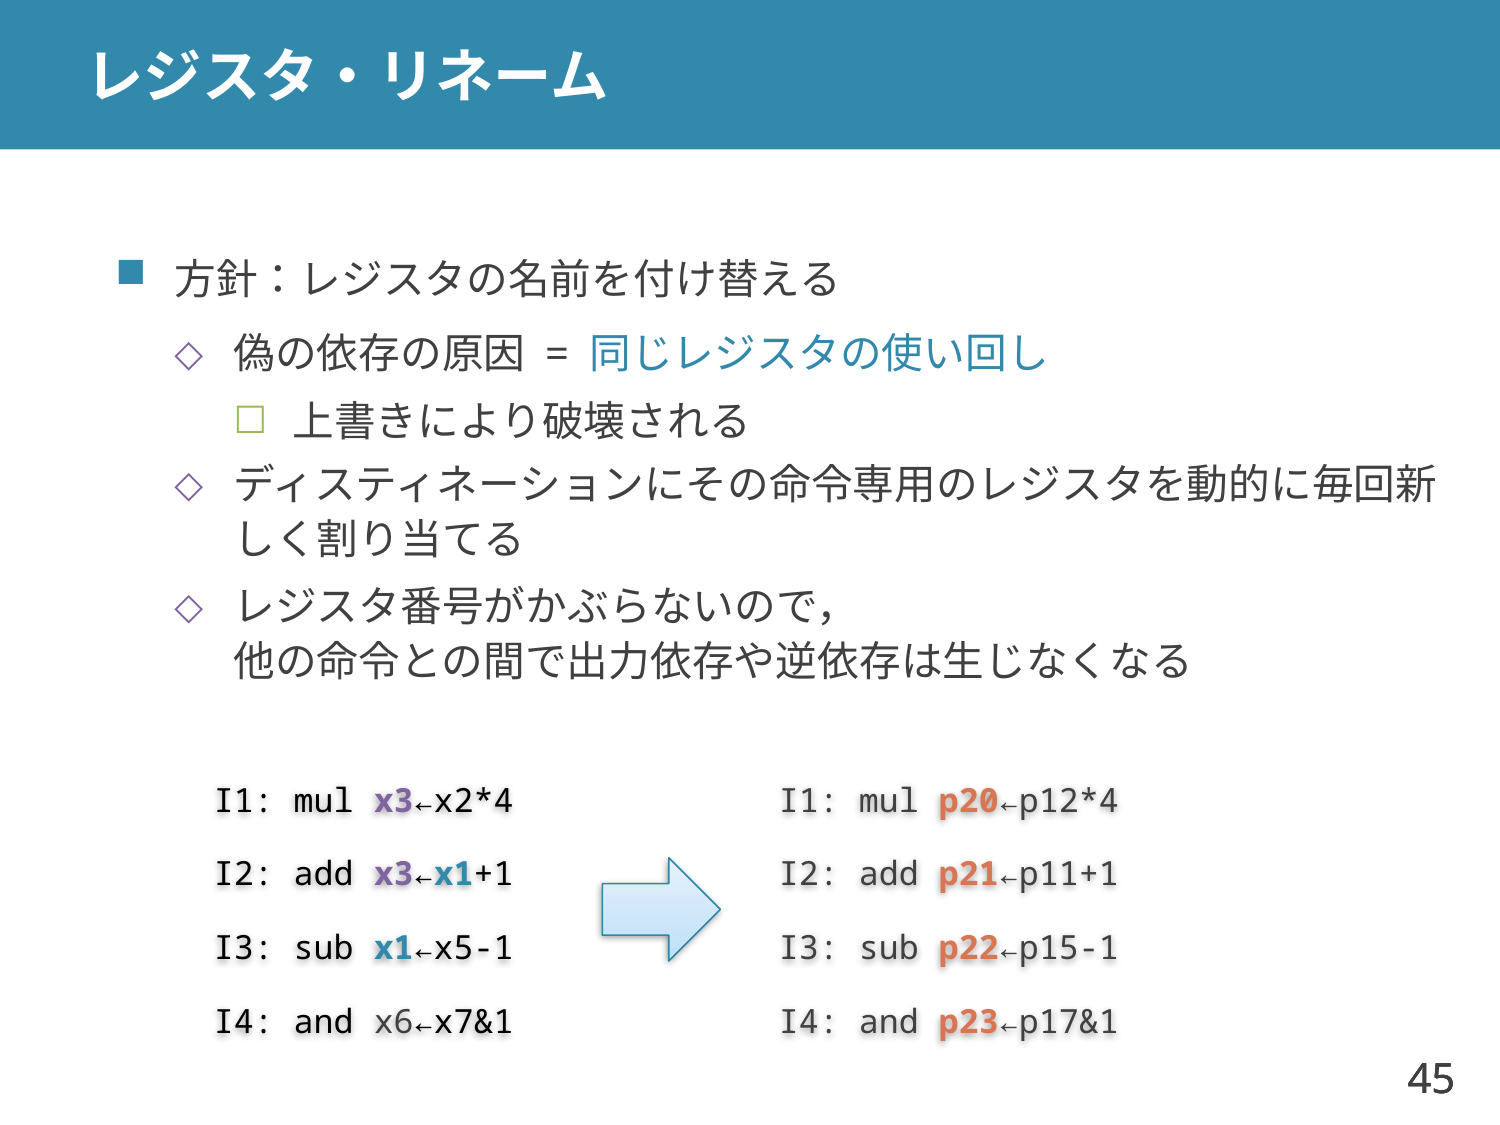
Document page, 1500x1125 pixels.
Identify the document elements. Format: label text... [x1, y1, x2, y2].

text_box I3: sub x1←x5-1 [395, 916, 514, 977]
text_box I1: mul x3←x2*4 [395, 768, 514, 829]
text_box I2: add x3←x1+1 [395, 842, 514, 903]
text_box I2: add p21←p11+1 [1000, 842, 1120, 903]
text_box I4: and p23←p17&1 [1000, 990, 1120, 1050]
text_box [601, 857, 721, 962]
text_box I1: mul p20←p12*4 [1000, 768, 1120, 829]
text_box I3: sub p22←p15-1 [1000, 916, 1120, 977]
text_box I4: and x6←x7&1 [395, 990, 514, 1050]
title レジスタ・リネーム [70, 0, 1500, 150]
list 方針：レジスタの名前を付け替える 偽の依存の原因 = 同じレジスタの使い回し 上書きにより破壊される ディスティネーションにその命令専用のレジスタを動的に毎回新しく割り当てる レジスタ番号がかぶらないので， 他の命令との間で出力依存や逆依存は生じなくなる [100, 207, 1459, 726]
